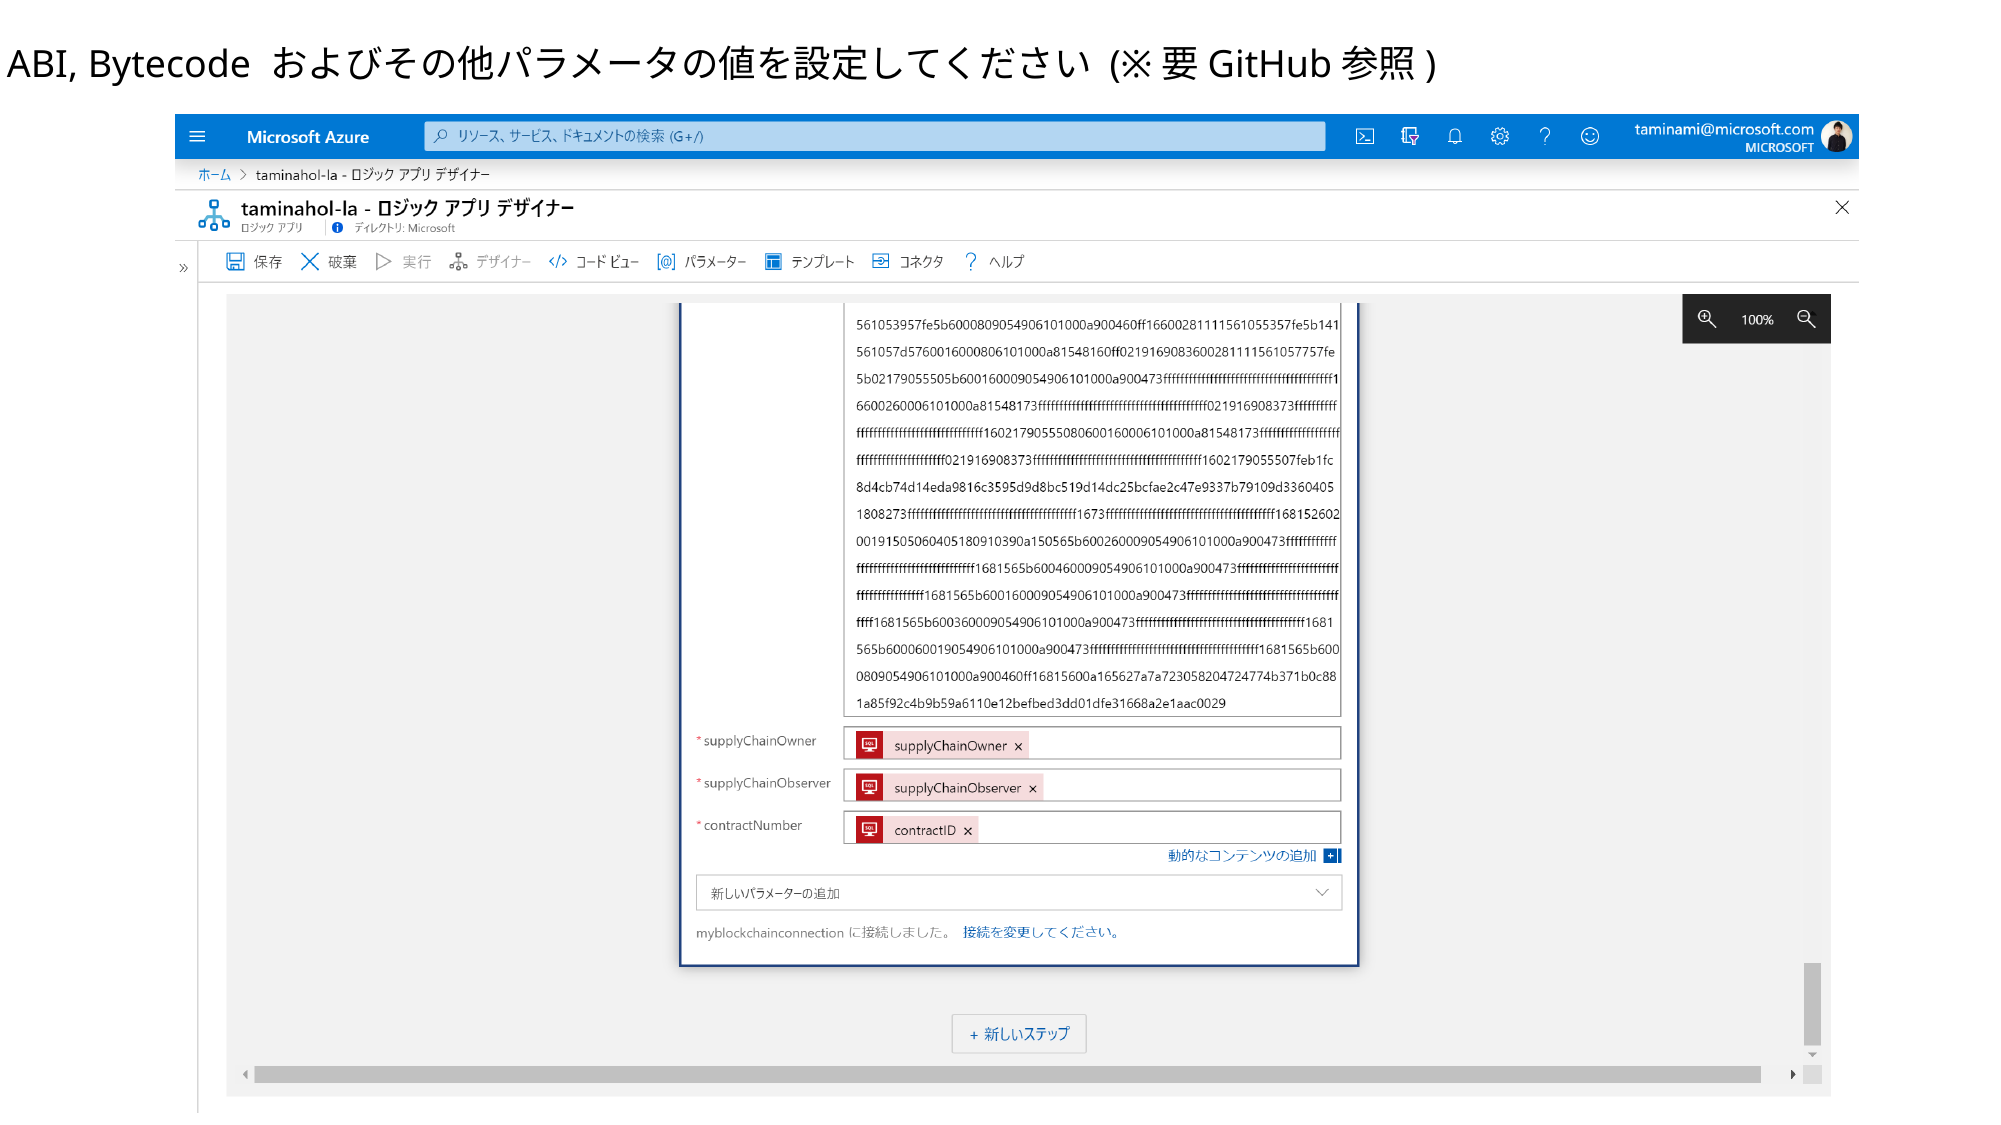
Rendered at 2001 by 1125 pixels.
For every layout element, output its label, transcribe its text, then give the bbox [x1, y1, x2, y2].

picture [175, 114, 1859, 1113]
text_box ABI, Bytecode およびその他パラメータの値を設定してください (※要GitHub参照) [0, 32, 1452, 93]
